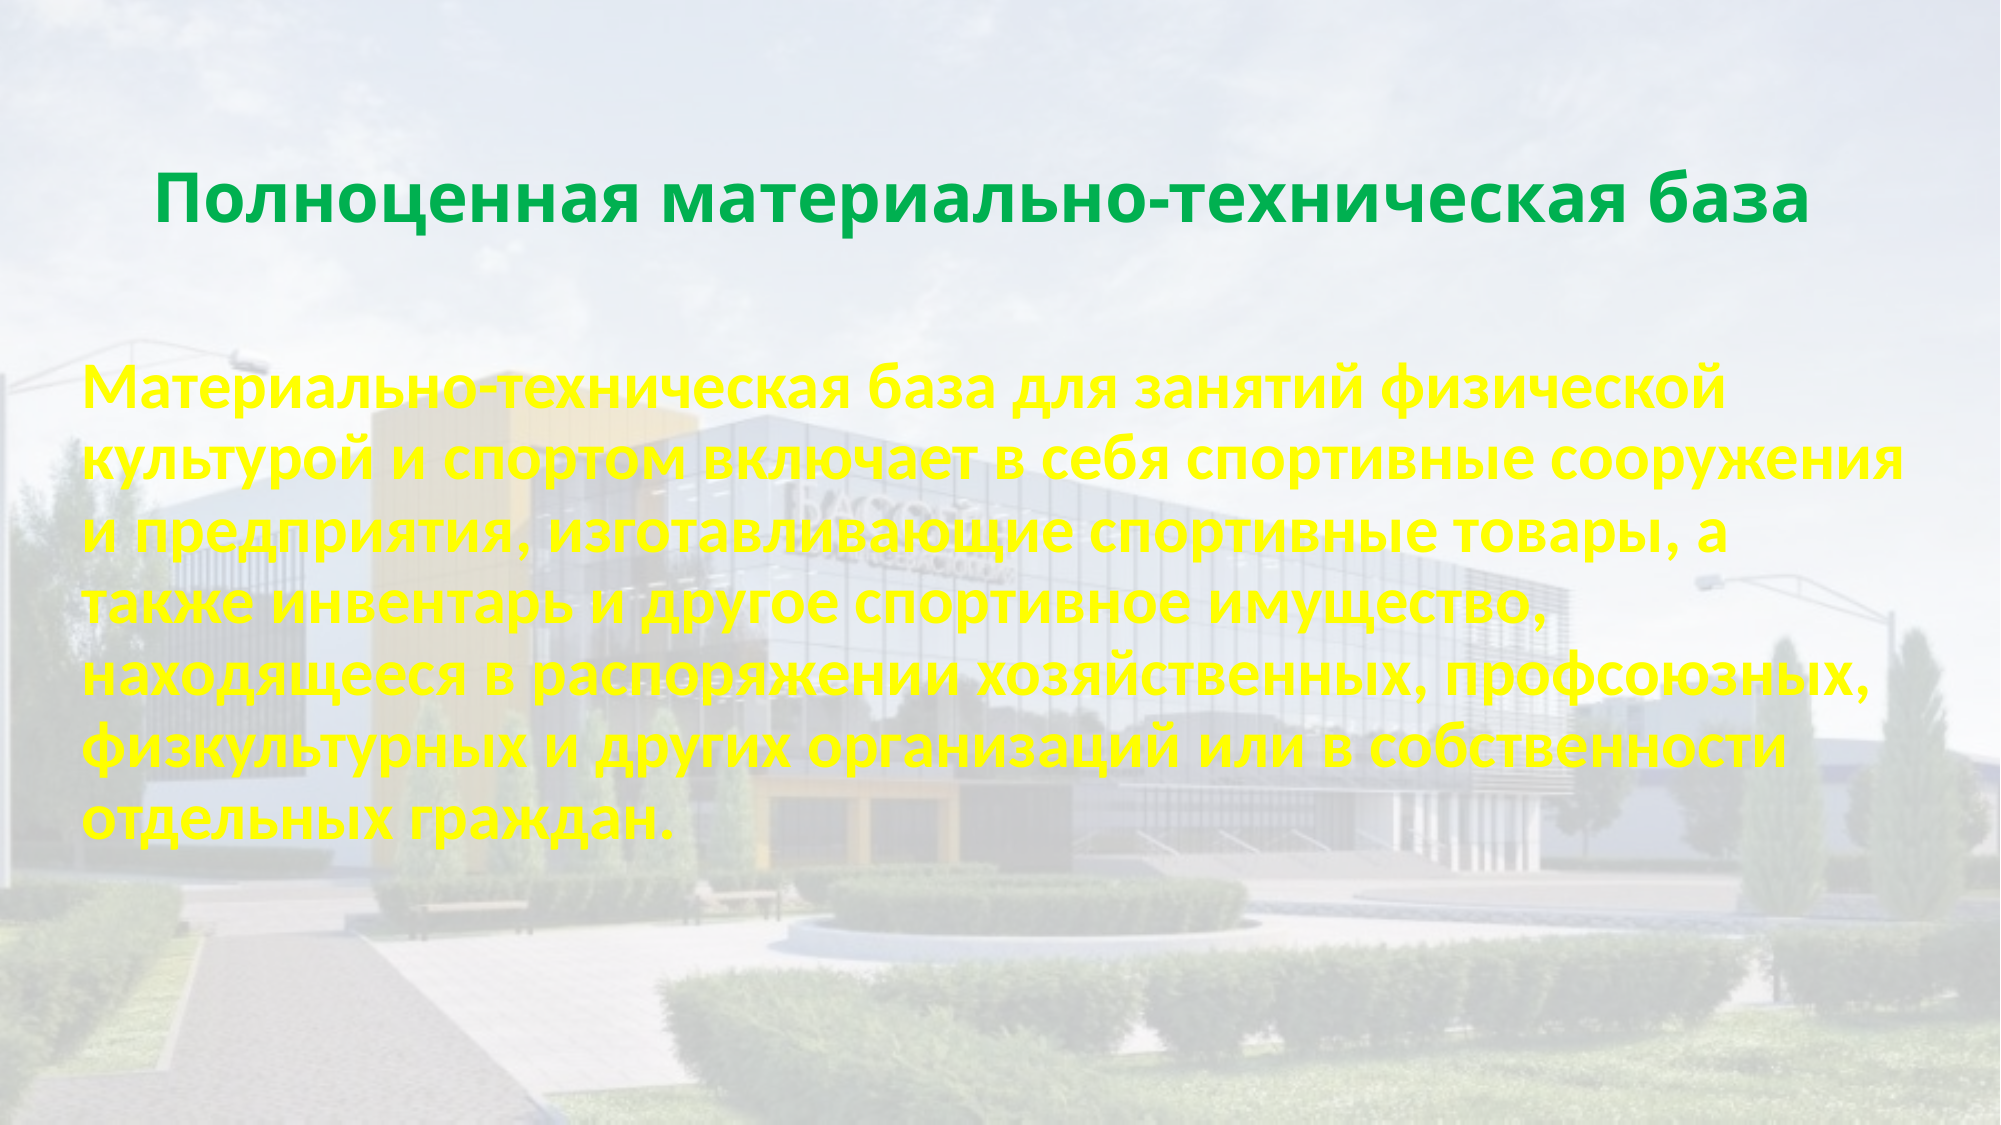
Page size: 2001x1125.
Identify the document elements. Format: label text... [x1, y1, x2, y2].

list Материально-техническая база для занятий физической культурой и спортом включает в себя спортивные сооружения и предприятия, изготавливающие спортивные товары, а также инвентарь и другое спортивное имущество, находящееся в распоряжении хозяйственных, профсоюзных, физкультурных и других организаций или в собственности отдельных граждан. [66, 343, 1931, 1023]
title Полноценная материально-техническая база [137, 105, 1863, 245]
